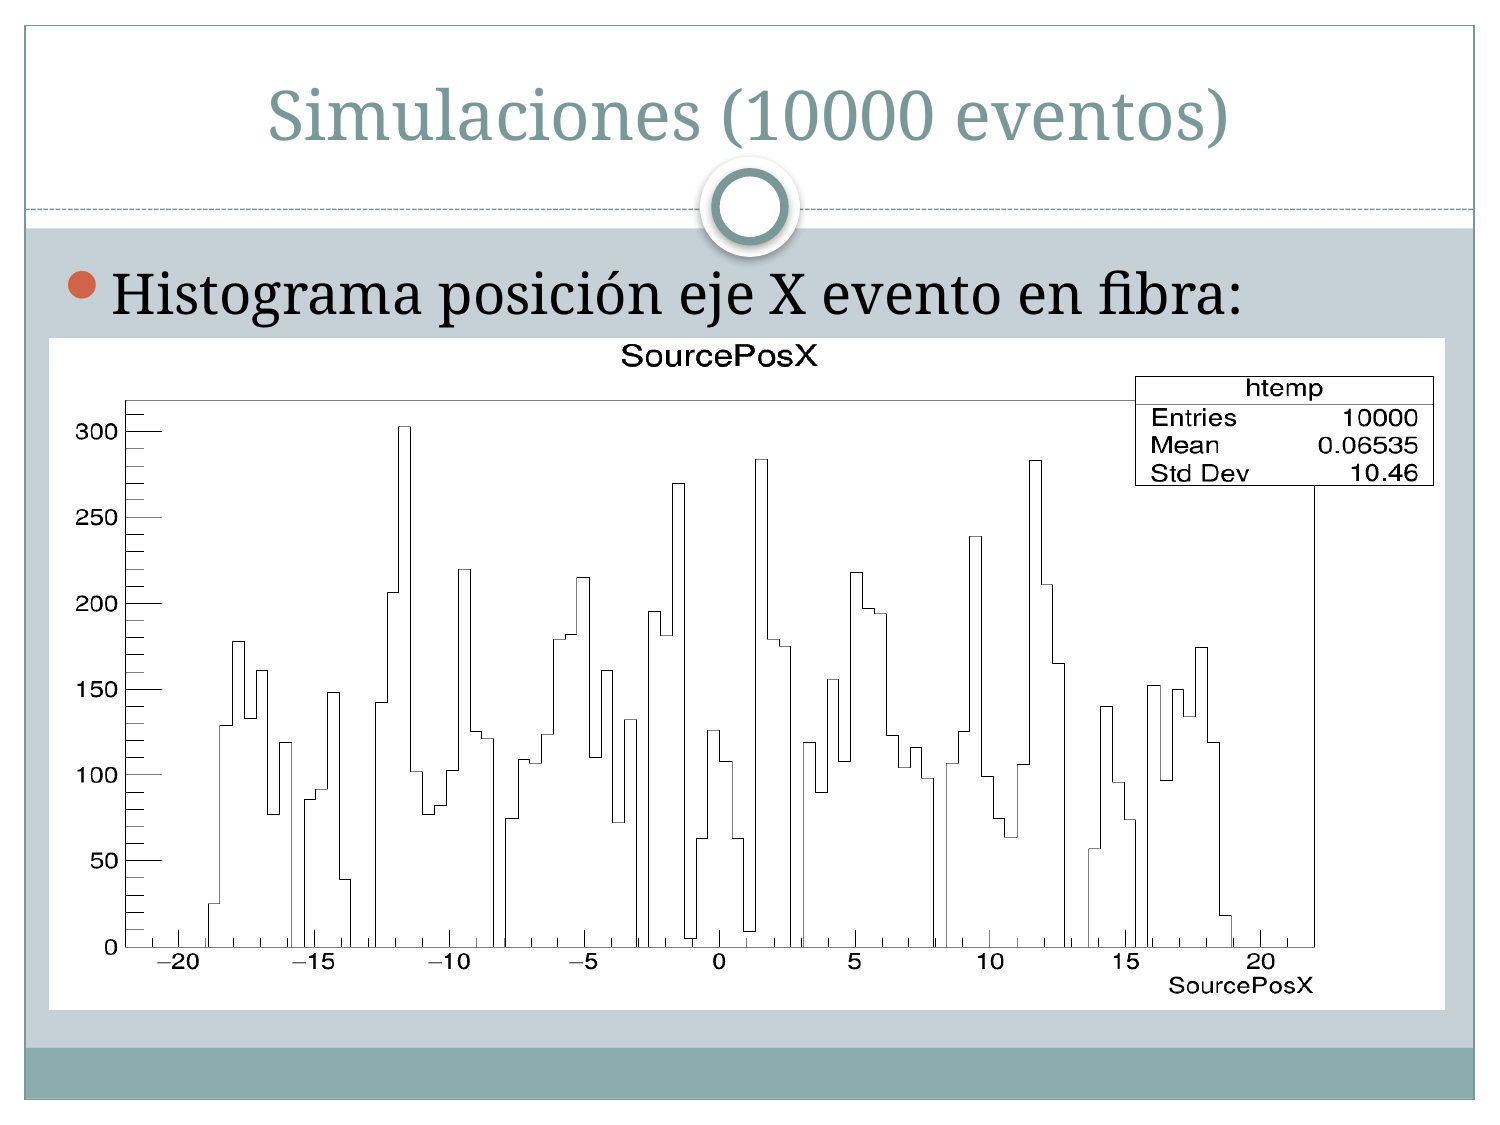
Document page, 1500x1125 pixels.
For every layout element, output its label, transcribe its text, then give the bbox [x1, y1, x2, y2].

title Simulaciones (10000 eventos) [49, 37, 1450, 162]
list Histograma posición eje X evento en fibra: [49, 250, 1445, 337]
picture [49, 337, 1445, 1010]
